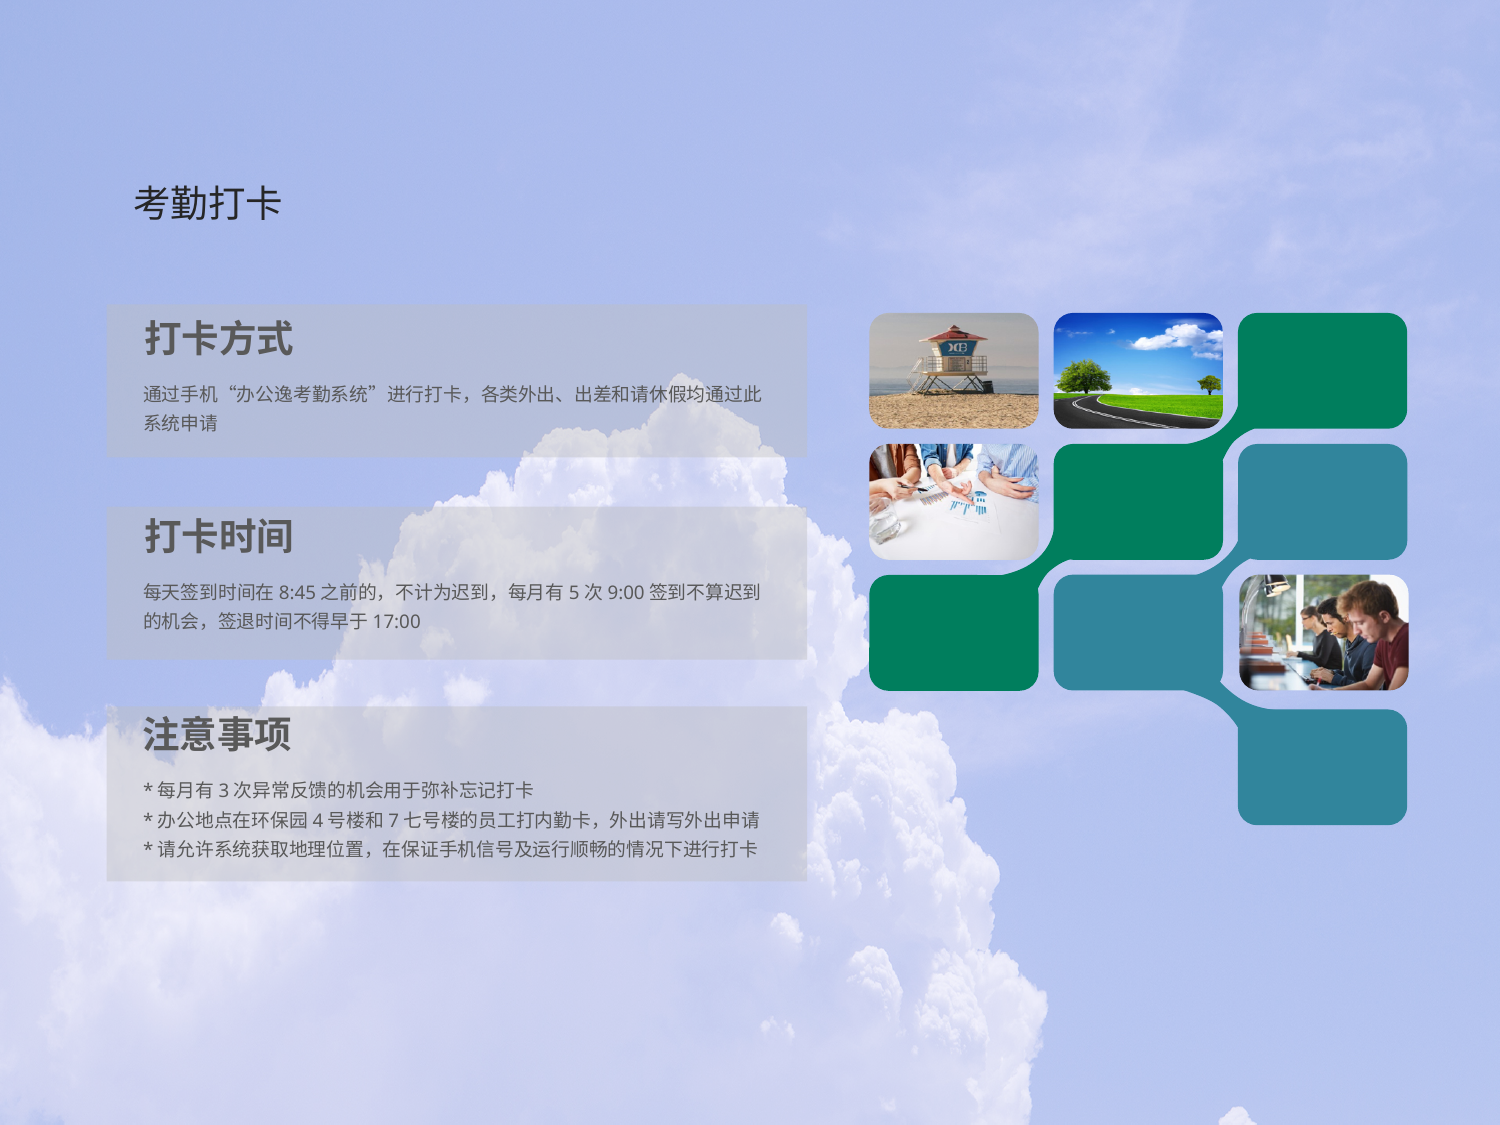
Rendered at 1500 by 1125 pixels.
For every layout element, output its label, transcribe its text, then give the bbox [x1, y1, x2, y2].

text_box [869, 312, 1409, 691]
text_box [106, 706, 808, 882]
text_box [106, 506, 808, 660]
text_box [1201, 699, 1291, 760]
text_box 考勤打卡 [118, 172, 299, 233]
text_box *每月有3次异常反馈的机会用于弥补忘记打卡 *办公地点在环保园4号楼和7七号楼的员工打内勤卡，外出请写外出申请 *请允许系统获取地理位置，在保证手机信号及运行顺畅的情况下进行打卡 [133, 767, 787, 866]
text_box [106, 304, 808, 458]
text_box 打卡方式 [133, 309, 417, 366]
text_box [1235, 707, 1410, 828]
text_box 打卡时间 [133, 507, 417, 564]
text_box 通过手机“办公逸考勤系统”进行打卡，各类外出、出差和请休假均通过此系统申请 [133, 370, 787, 440]
text_box 每天签到时间在8:45之前的，不计为迟到，每月有5次9:00签到不算迟到的机会，签退时间不得早于17:00 [133, 569, 787, 638]
text_box 注意事项 [130, 705, 415, 762]
